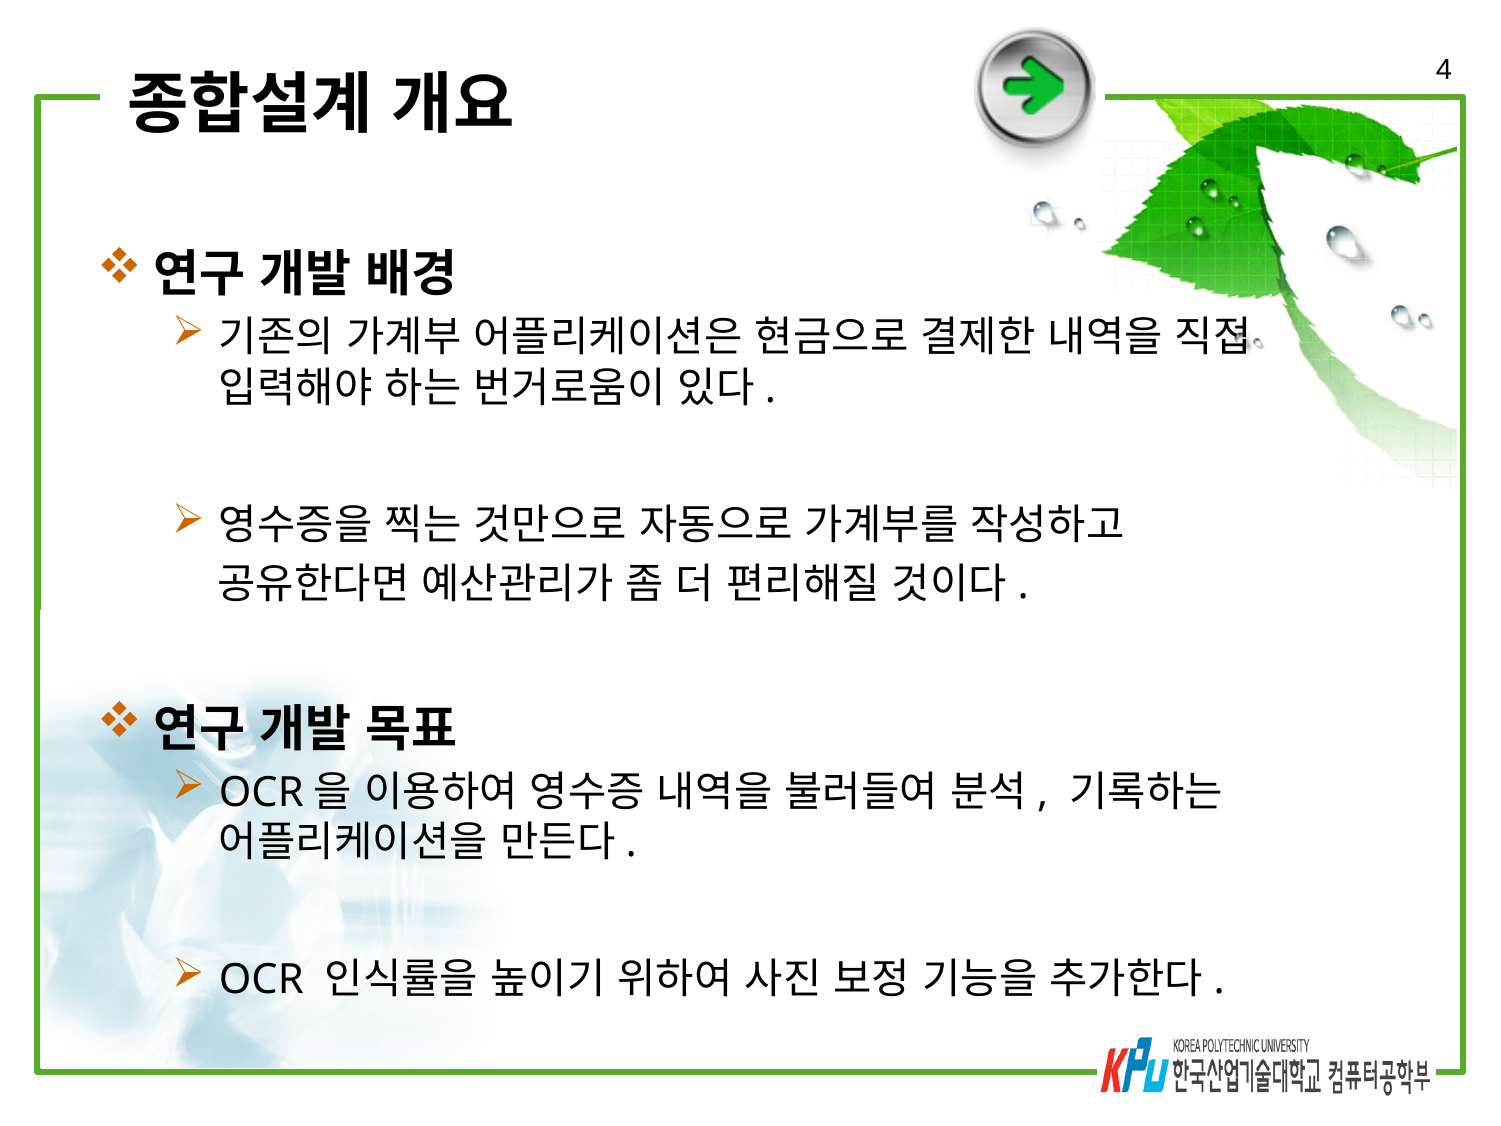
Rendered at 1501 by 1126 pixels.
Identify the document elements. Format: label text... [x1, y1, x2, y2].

picture [1097, 1024, 1436, 1107]
slide_number 4 [1115, 41, 1469, 85]
picture [40, 610, 554, 1068]
list 연구 개발 배경 기존의 가계부 어플리케이션은 현금으로 결제한 내역을 직접 입력해야 하는 번거로움이 있다. 영수증을 찍는 것만으로 자동으로 가계부를 작성하고 공유한다면 예산관리가 좀 더 편리해질 것이다. 연구 개발 목표 OCR을 이용하여 영수증 내역을 불러들여 분석, 기록하는 어플리케이션을 만든다. OCR 인식률을 높이기 위하여 사진 보정 기능을 추가한다. [82, 234, 1433, 1009]
title 종합설계 개요 [110, 52, 877, 149]
picture [974, 27, 1457, 518]
